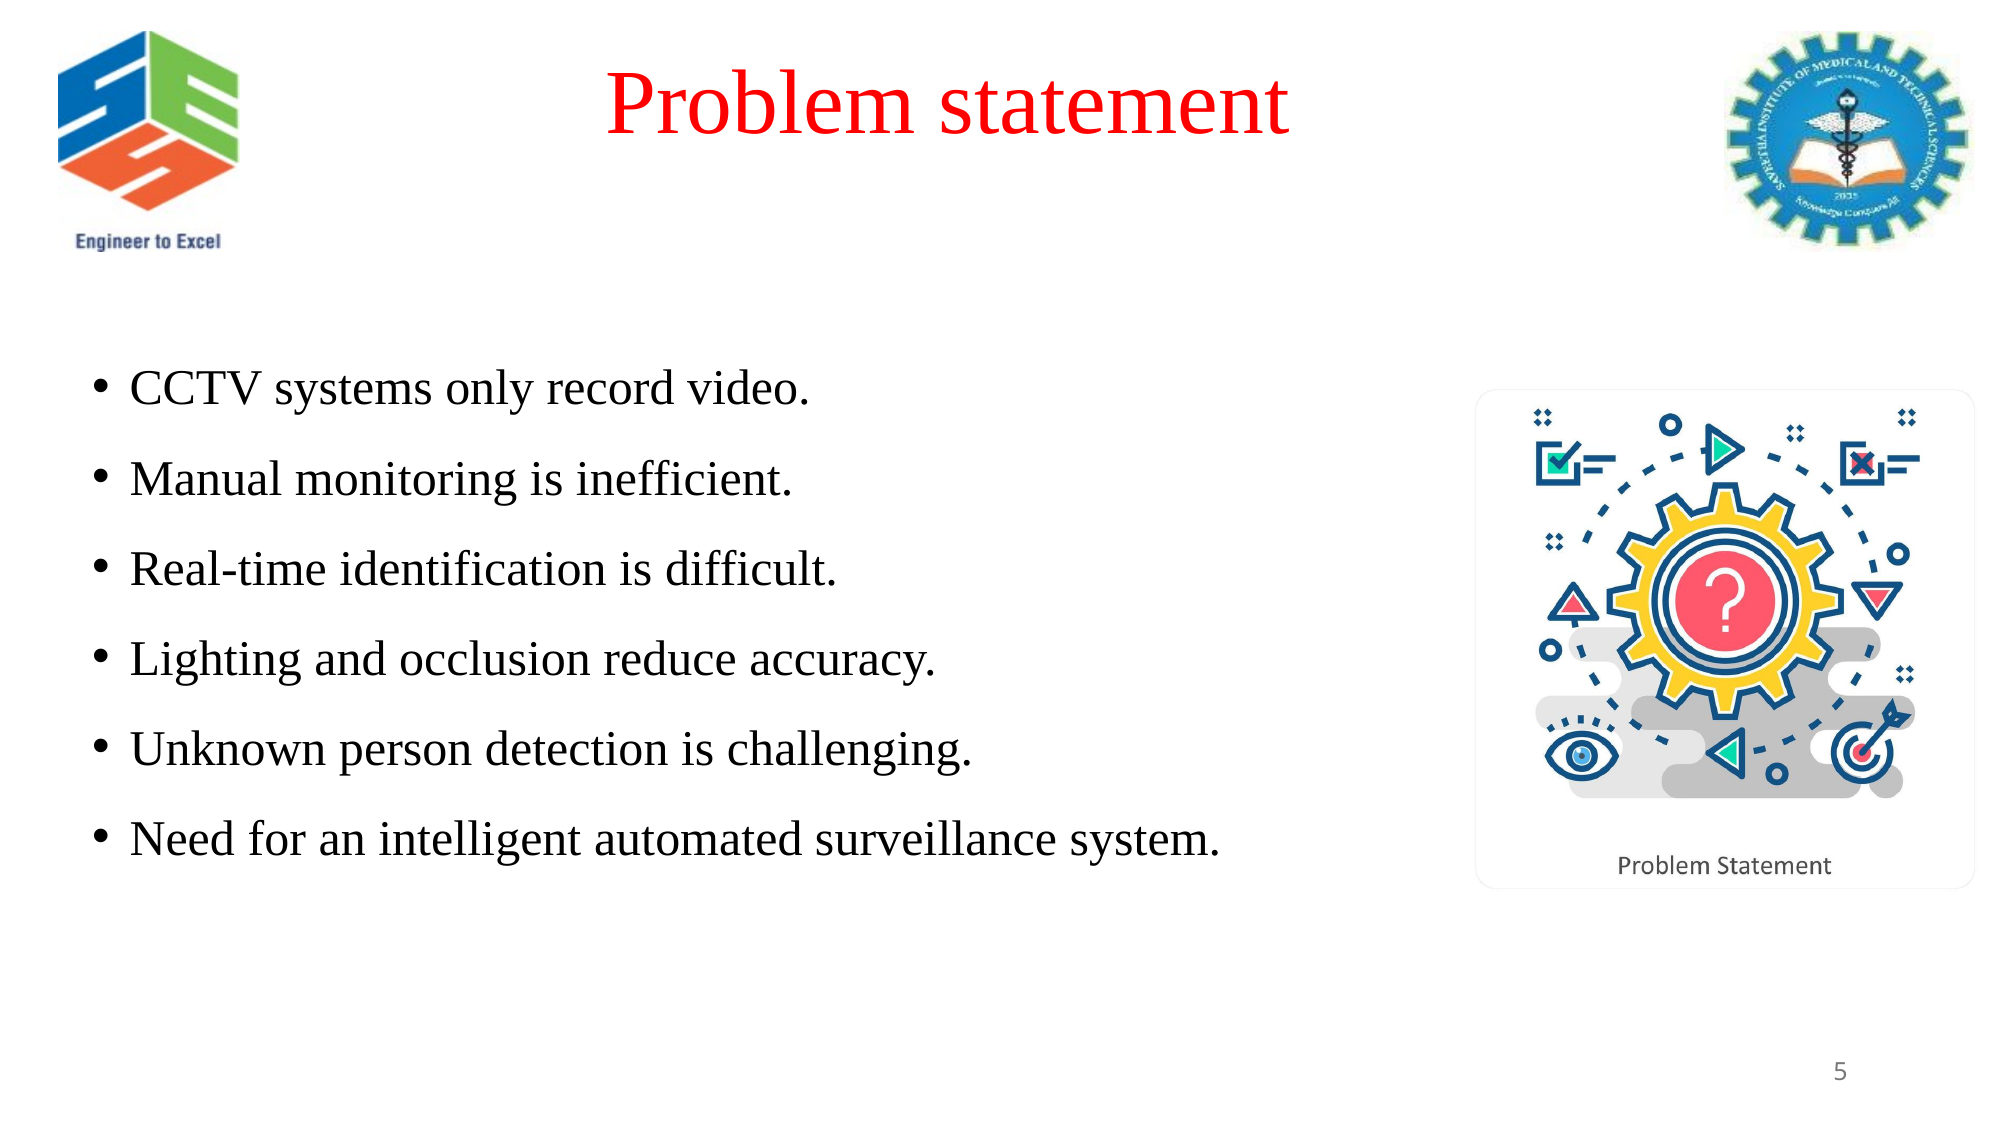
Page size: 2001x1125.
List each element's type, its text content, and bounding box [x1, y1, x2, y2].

picture [1464, 379, 1985, 899]
picture [1724, 30, 1975, 253]
list CCTV systems only record video. Manual monitoring is inefficient. Real-time identification is difficult. Lighting and occlusion reduce accuracy. Unknown person detection is challenging. Need for an intelligent automated surveillance system. [77, 268, 1466, 922]
slide_number 5 [1412, 1042, 1863, 1103]
picture [58, 30, 241, 253]
title Problem statement [504, 35, 1392, 173]
